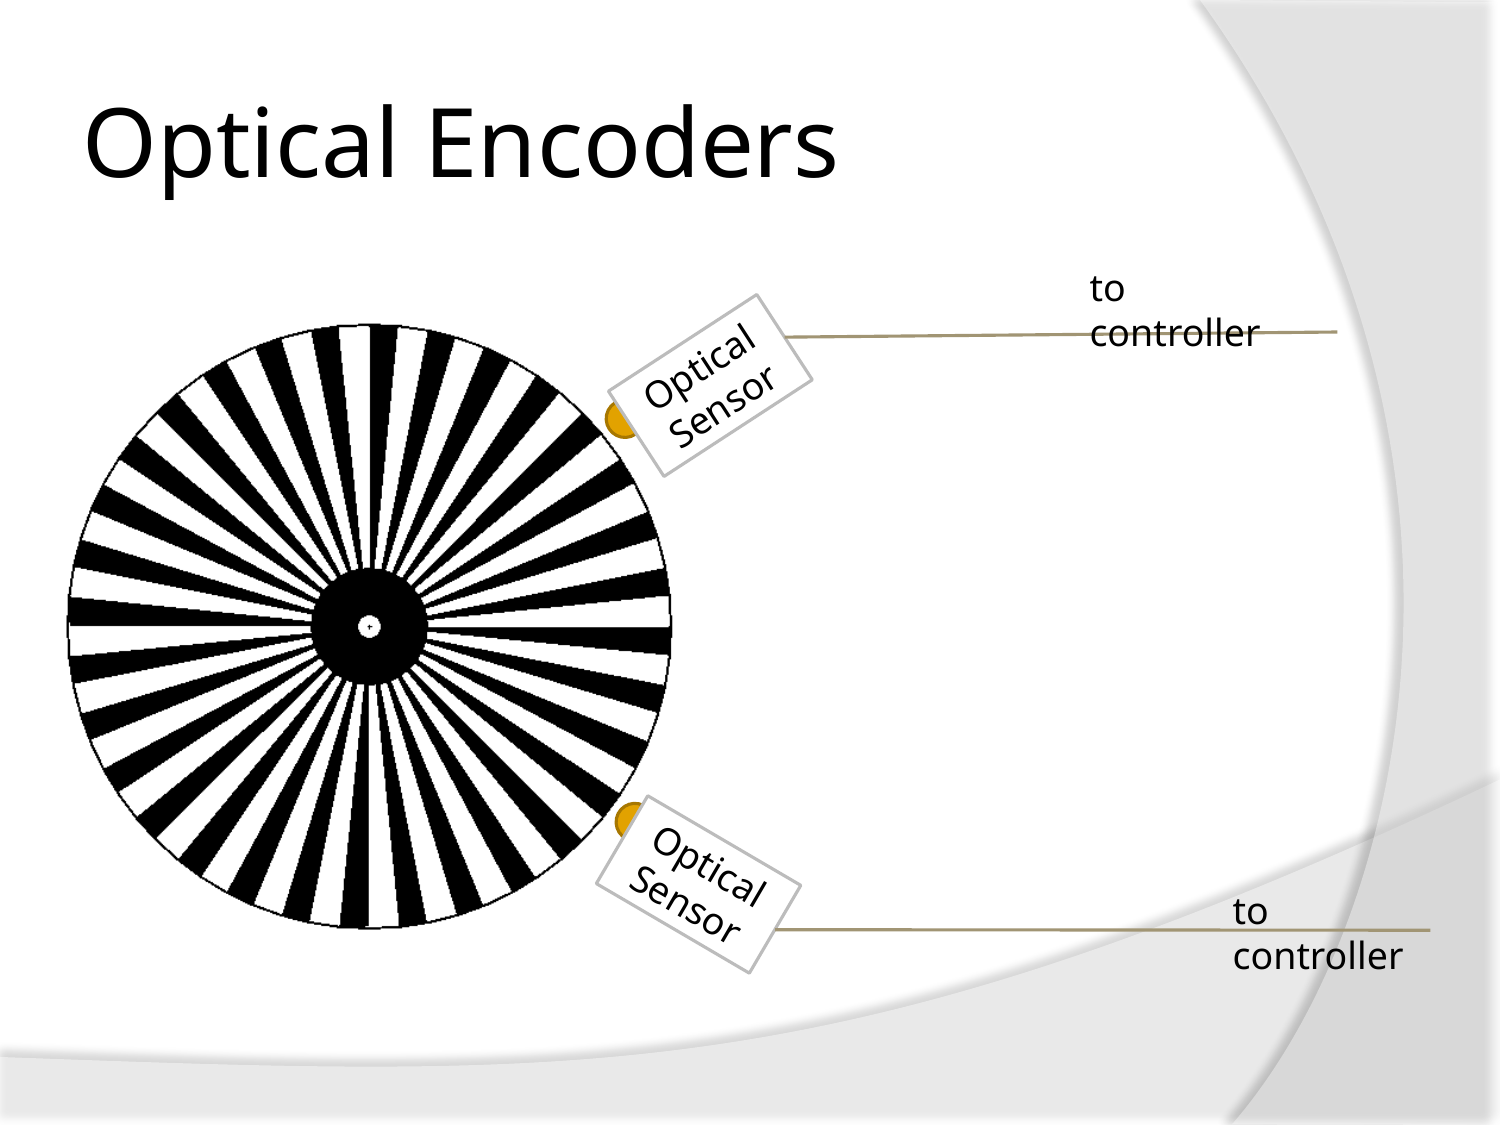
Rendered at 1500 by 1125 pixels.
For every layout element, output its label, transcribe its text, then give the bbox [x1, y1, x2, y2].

picture [49, 306, 688, 945]
title Optical Encoders [74, 44, 1301, 233]
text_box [642, 779, 1444, 976]
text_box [604, 256, 1338, 442]
